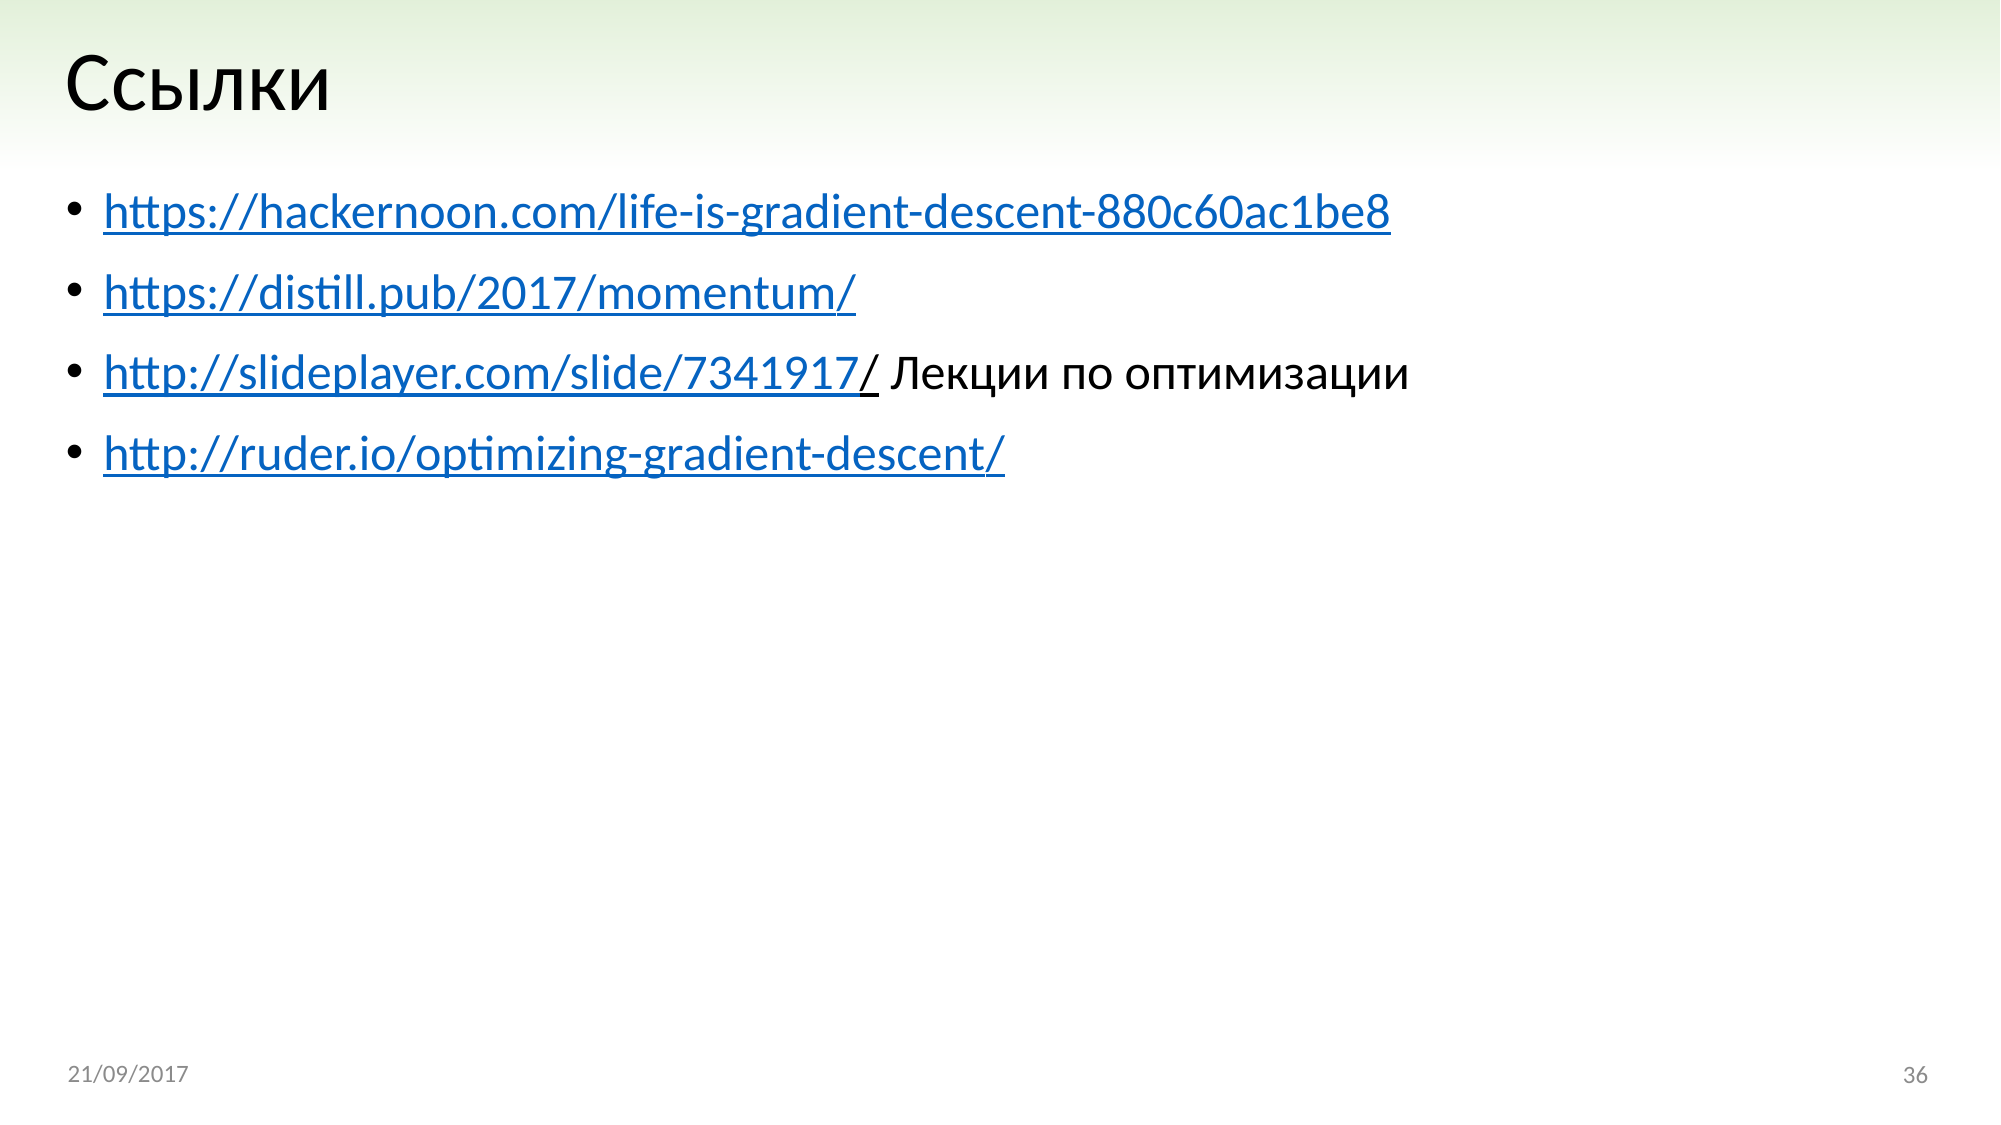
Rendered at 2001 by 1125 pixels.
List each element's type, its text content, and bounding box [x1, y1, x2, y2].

list https://hackernoon.com/life-is-gradient-descent-880c60ac1be8 https://distill.pub/2017/momentum/ http://slideplayer.com/slide/7341917/ Лекции по оптимизации http://ruder.io/optimizing-gradient-descent/ [50, 170, 1943, 1016]
title Ссылки [50, 28, 1943, 137]
slide_number 36 [1493, 1044, 1944, 1104]
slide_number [52, 1042, 503, 1103]
